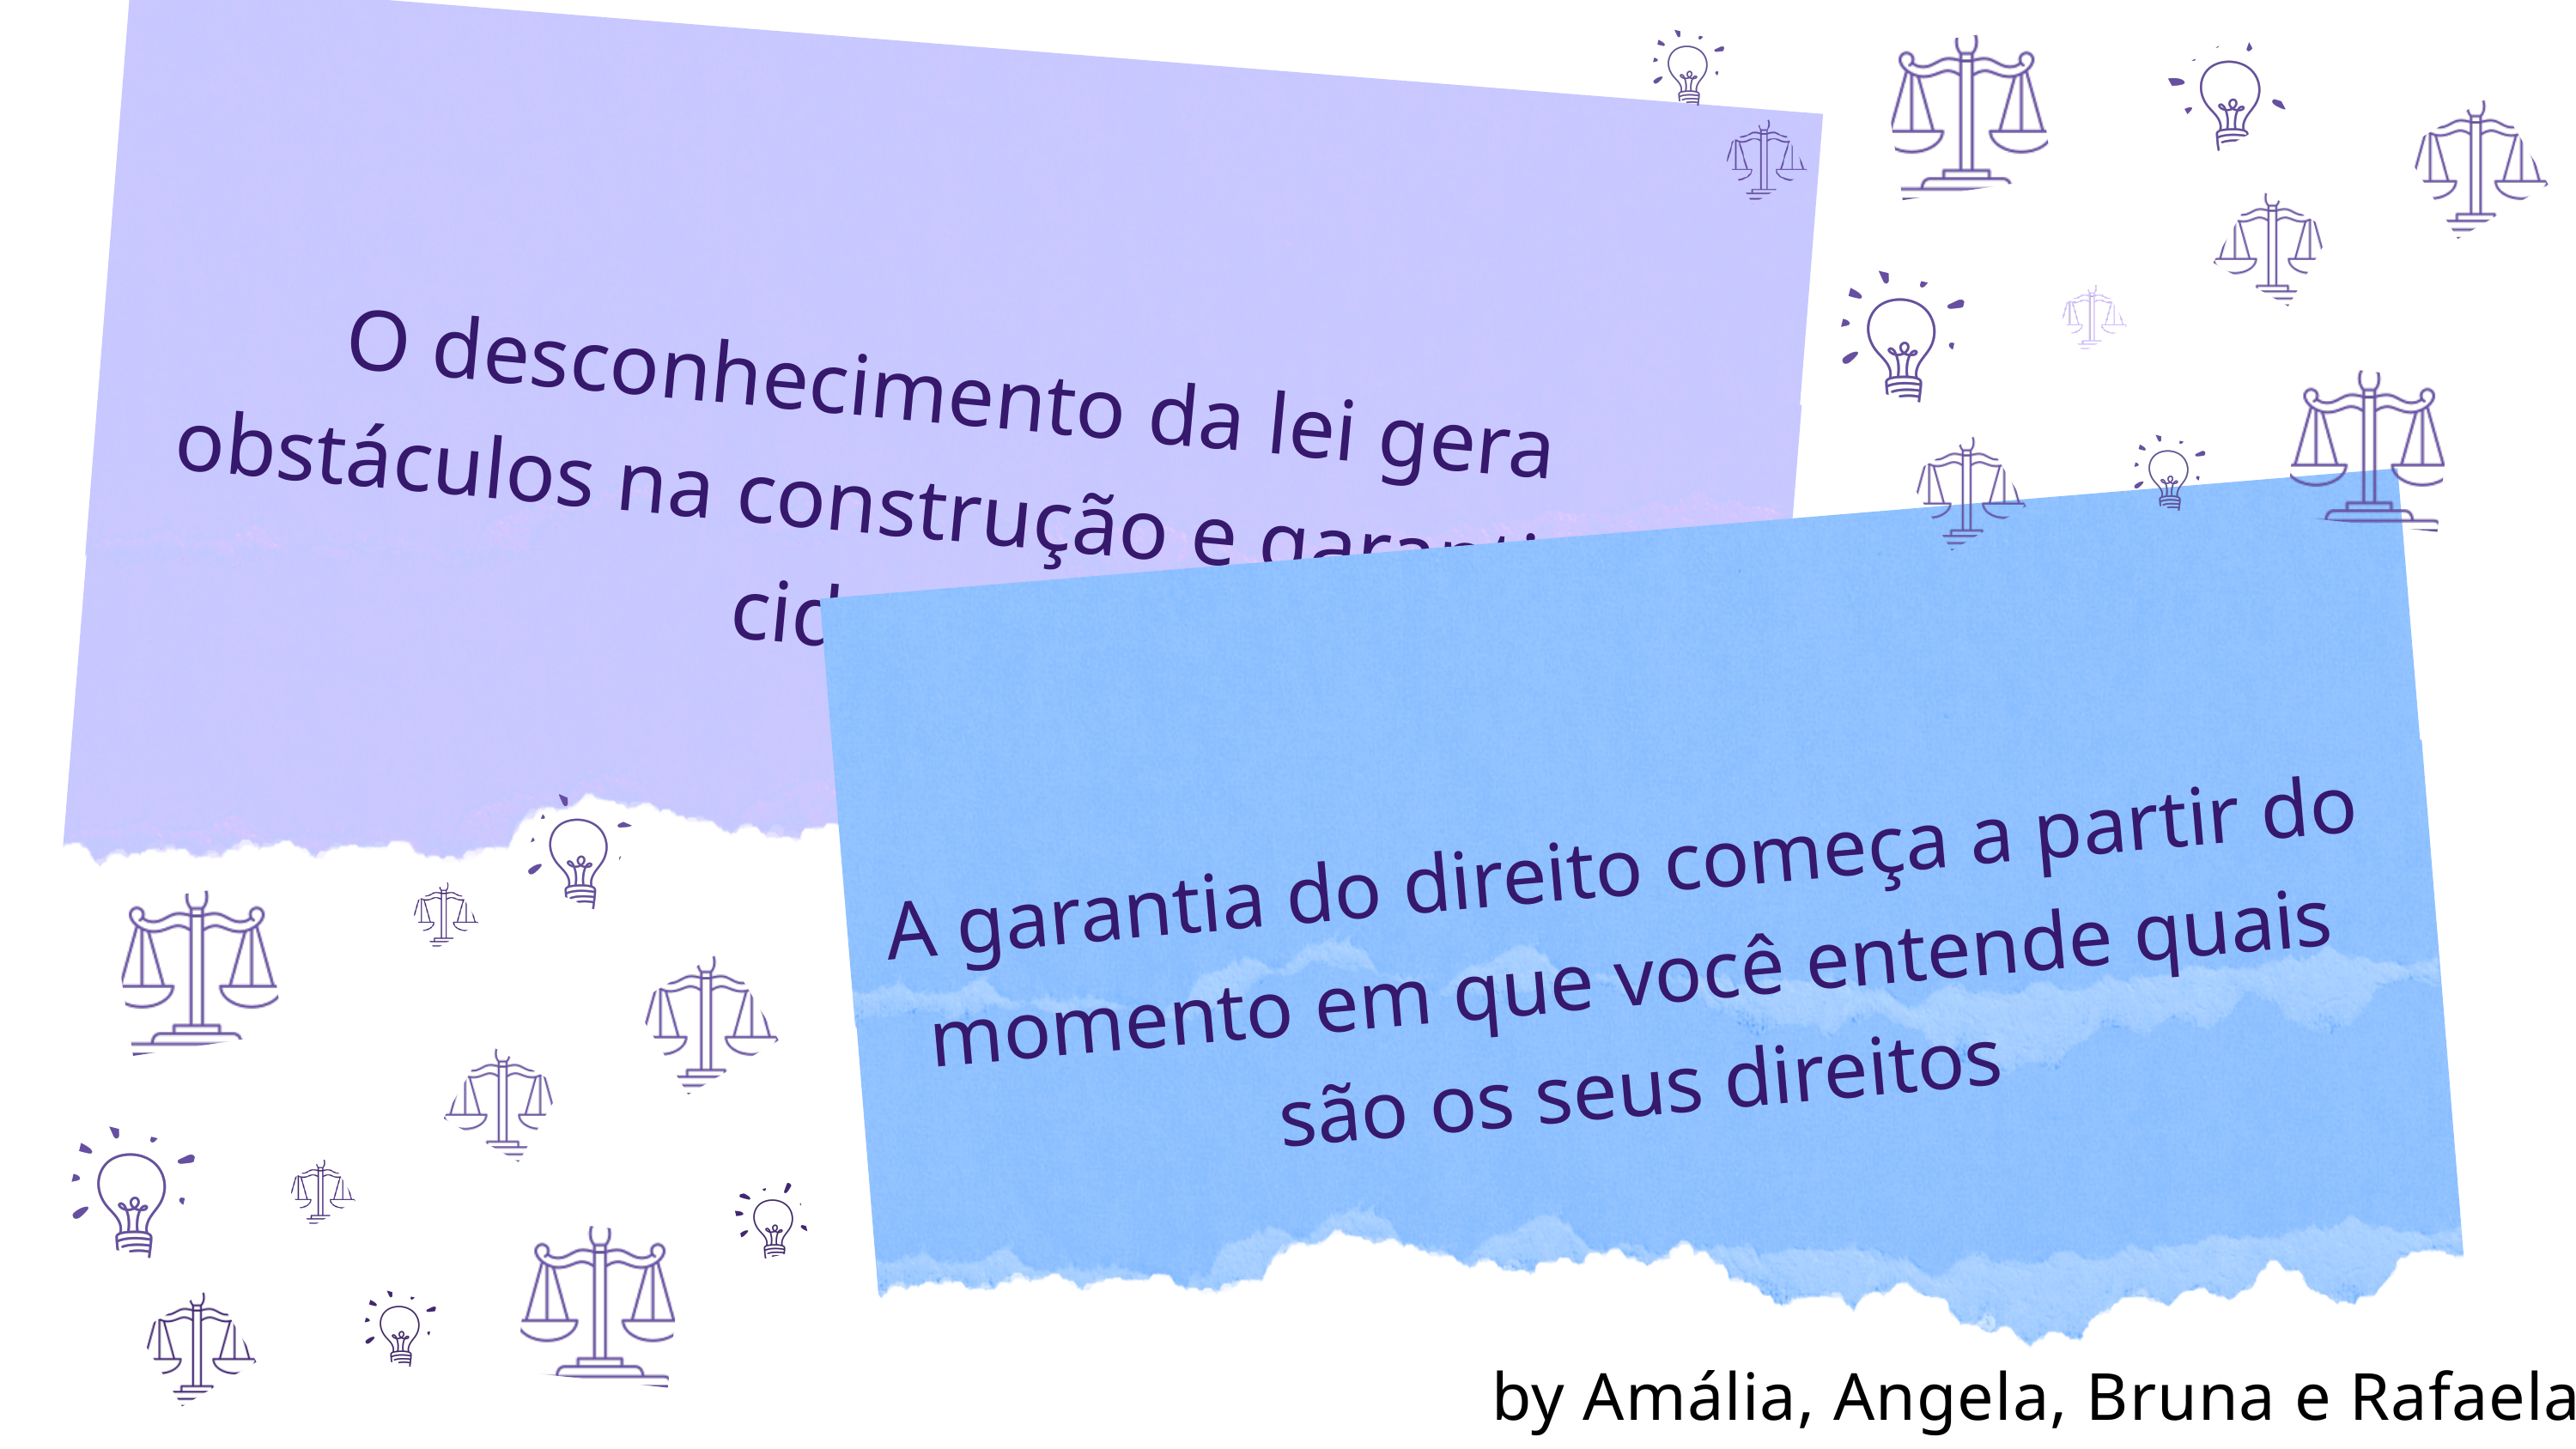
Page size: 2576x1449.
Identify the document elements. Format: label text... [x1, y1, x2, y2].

text_box [2291, 364, 2454, 466]
text_box [2134, 431, 2207, 466]
text_box [2403, 94, 2549, 239]
text_box [2213, 187, 2332, 306]
text_box [356, 1287, 438, 1370]
text_box [516, 1219, 684, 1388]
text_box [731, 1180, 811, 1264]
text_box [443, 1043, 562, 1162]
text_box [1829, 265, 1967, 408]
text_box [58, 1120, 197, 1264]
text_box [130, 1034, 276, 1057]
text_box [2166, 32, 2288, 156]
text_box [1923, 432, 2002, 466]
text_box [1880, 27, 2054, 201]
text_box [2057, 282, 2127, 353]
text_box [57, 0, 1826, 1028]
text_box [652, 1034, 779, 1095]
text_box by Amália, Angela, Bruna e Rafaela [2474, 1334, 2576, 1434]
text_box [137, 1287, 257, 1407]
text_box [285, 1156, 355, 1228]
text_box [819, 468, 2470, 1448]
